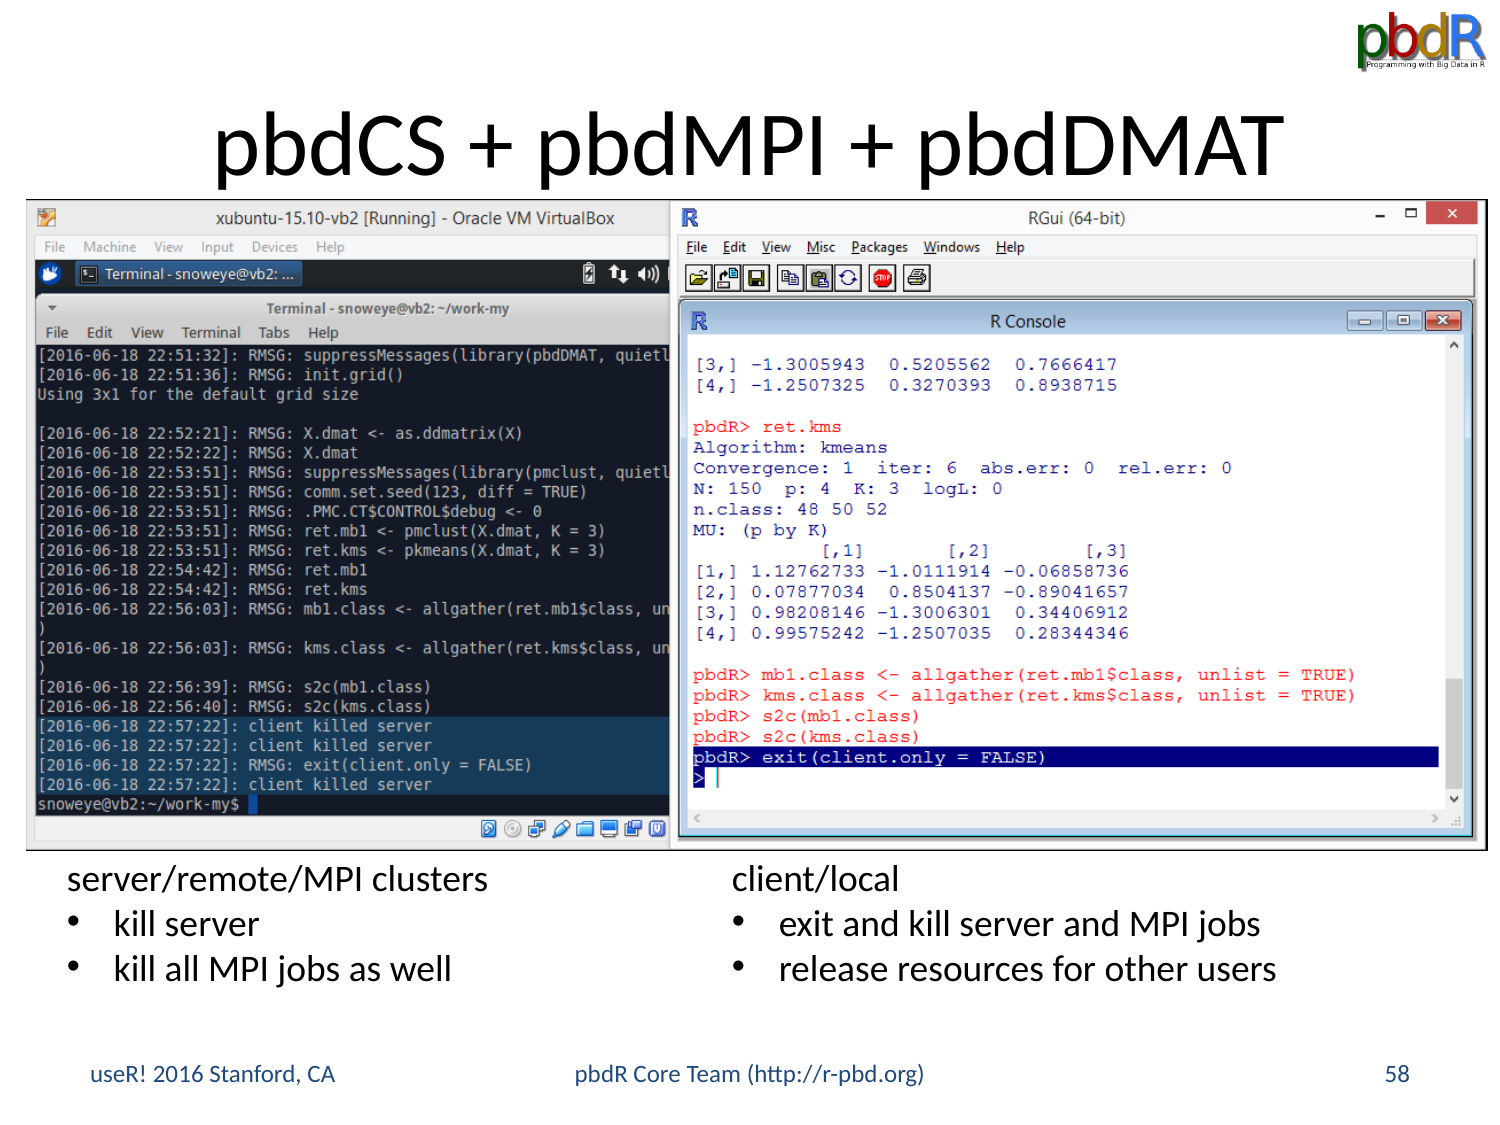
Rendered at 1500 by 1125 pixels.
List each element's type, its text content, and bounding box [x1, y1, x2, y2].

slide_number 58 [1074, 1042, 1425, 1103]
picture [26, 199, 1488, 851]
picture [1358, 12, 1488, 73]
title pbdCS + pbdMPI + pbdDMAT [75, 45, 1425, 198]
text_box server/remote/MPI clusters kill server kill all MPI jobs as well [52, 859, 504, 1041]
text_box client/local exit and kill server and MPI jobs release resources for other users [717, 859, 1413, 996]
slide_number useR! 2016 Stanford, CA [75, 1042, 425, 1103]
footer pbdR Core Team (http://r-pbd.org) [512, 1042, 988, 1103]
